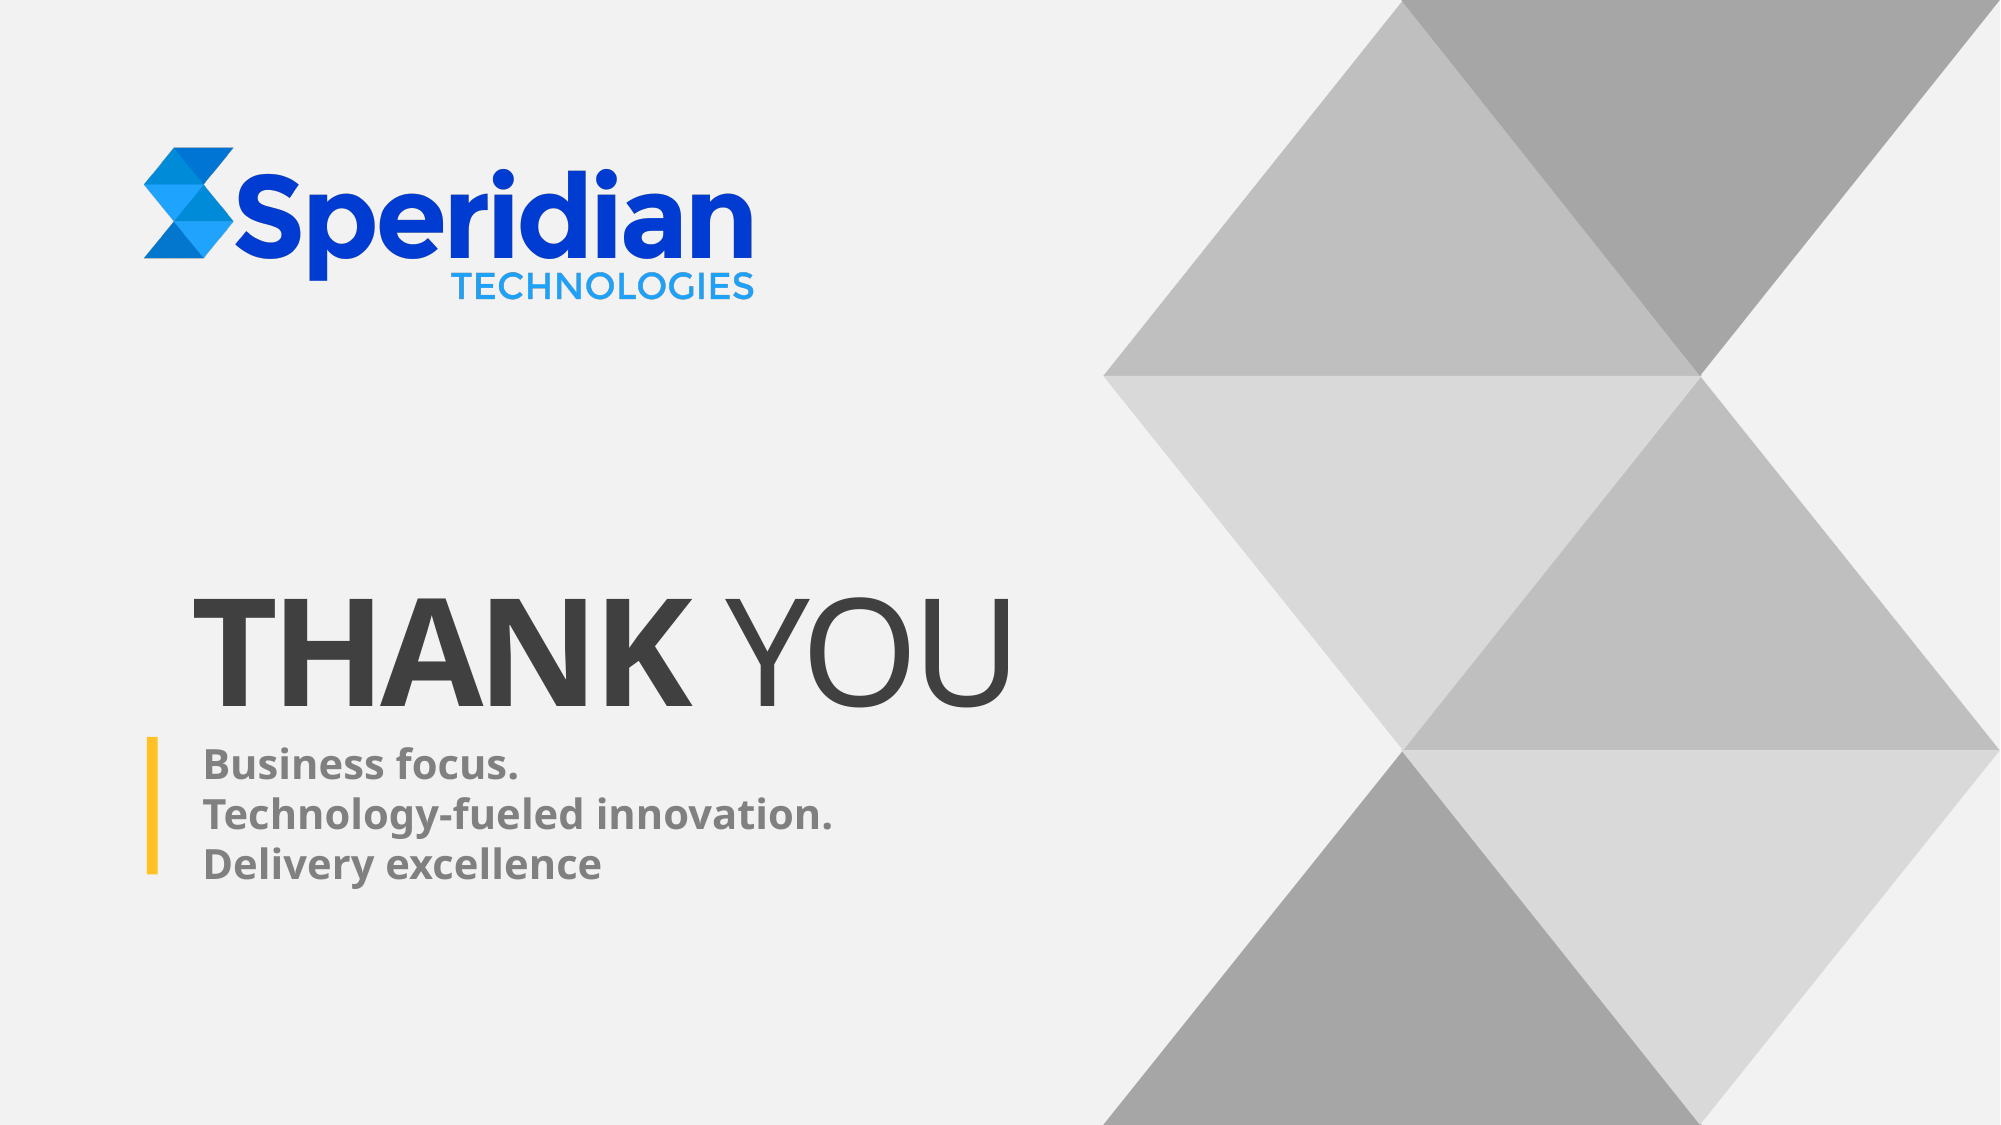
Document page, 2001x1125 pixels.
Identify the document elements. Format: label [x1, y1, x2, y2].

text_box [1401, 0, 2000, 376]
picture [139, 143, 757, 303]
text_box [1103, 375, 1702, 751]
text_box [1104, 1, 1698, 375]
text_box [1401, 750, 2000, 1125]
text_box [139, 549, 1134, 898]
text_box [1103, 752, 1699, 1125]
text_box [1405, 377, 2000, 750]
